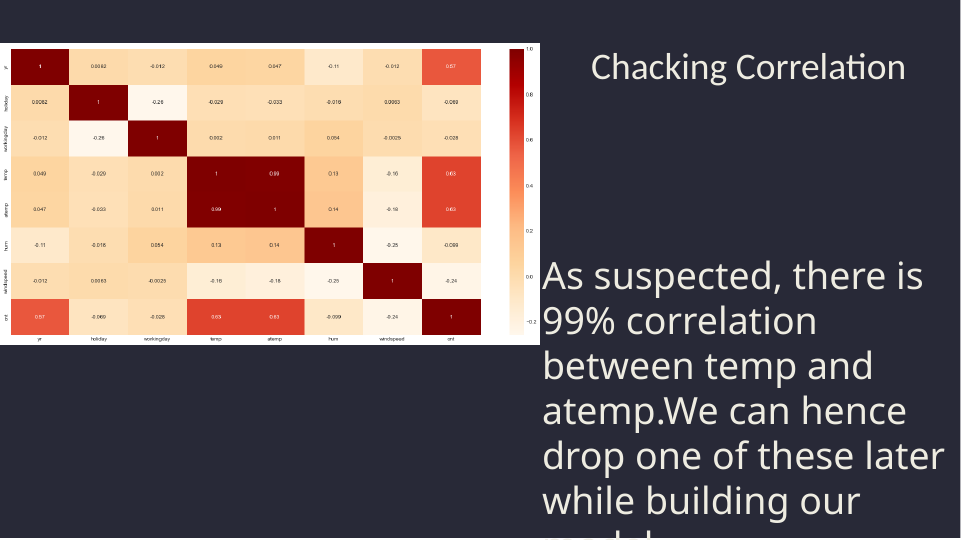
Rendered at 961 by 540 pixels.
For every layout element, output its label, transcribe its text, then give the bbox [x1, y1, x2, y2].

text_box Chacking Correlation [575, 34, 928, 95]
list As suspected, there is 99% correlation between temp and atemp.We can hence drop one of these later while building our model. [542, 251, 961, 522]
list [0, 0, 540, 424]
